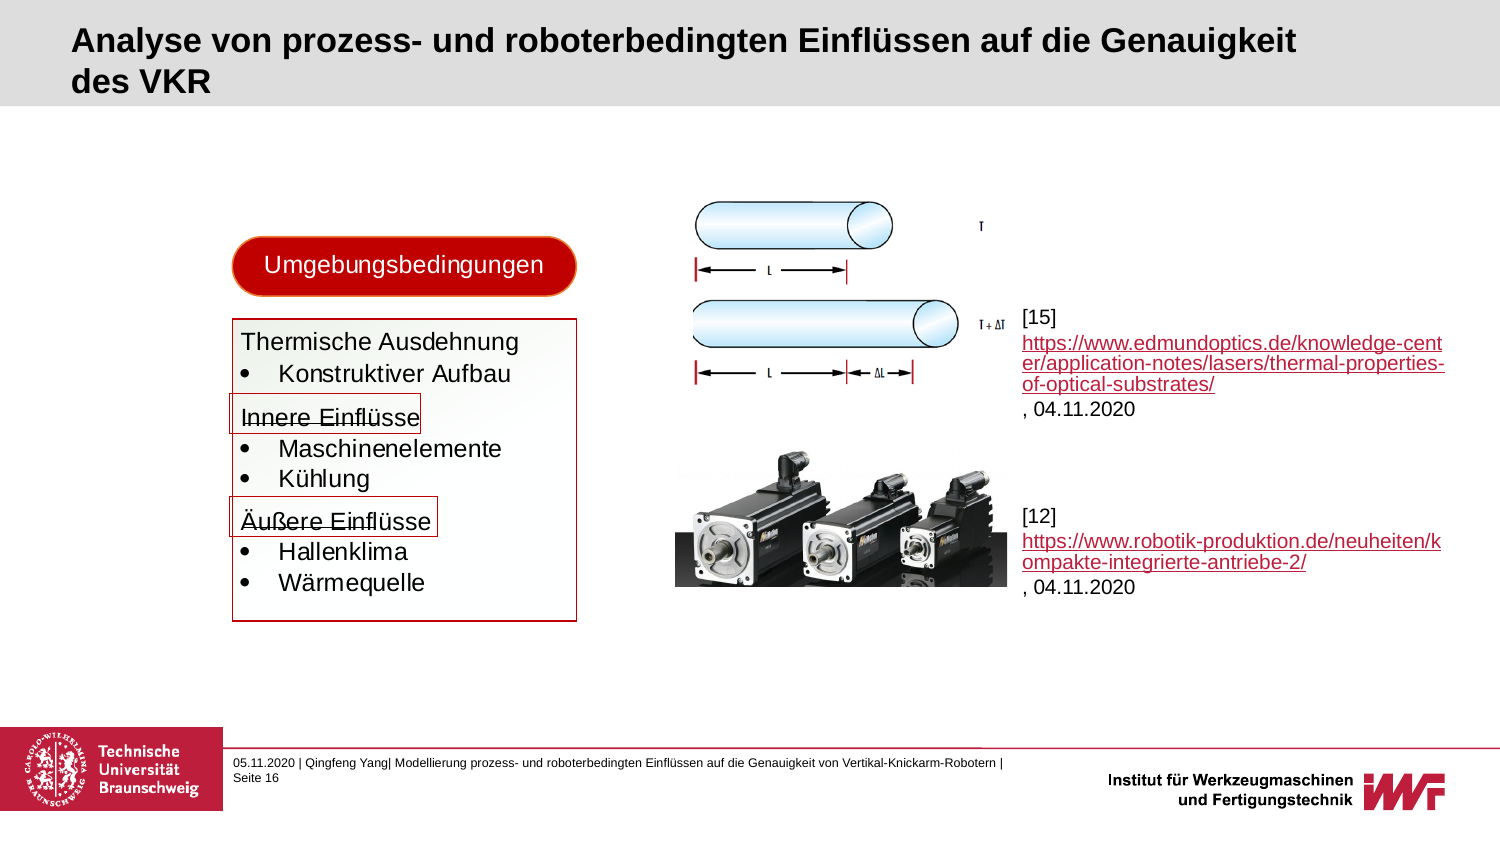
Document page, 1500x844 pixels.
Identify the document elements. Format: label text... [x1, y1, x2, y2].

picture [693, 199, 1008, 388]
picture [0, 727, 223, 811]
picture [674, 446, 1008, 587]
text_box [12] https://www.robotik-produktion.de/neuheiten/kompakte-integrierte-antriebe-2/, 04.11.2020 [1012, 495, 1463, 586]
title Analyse von prozess- und roboterbedingten Einflüssen auf die Genauigkeit des VKR [70, 13, 1445, 102]
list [224, 232, 579, 624]
text_box [15] https://www.edmundoptics.de/knowledge-center/application-notes/lasers/thermal-properties-of-optical-substrates/, 04.11.2020 [1012, 296, 1468, 387]
